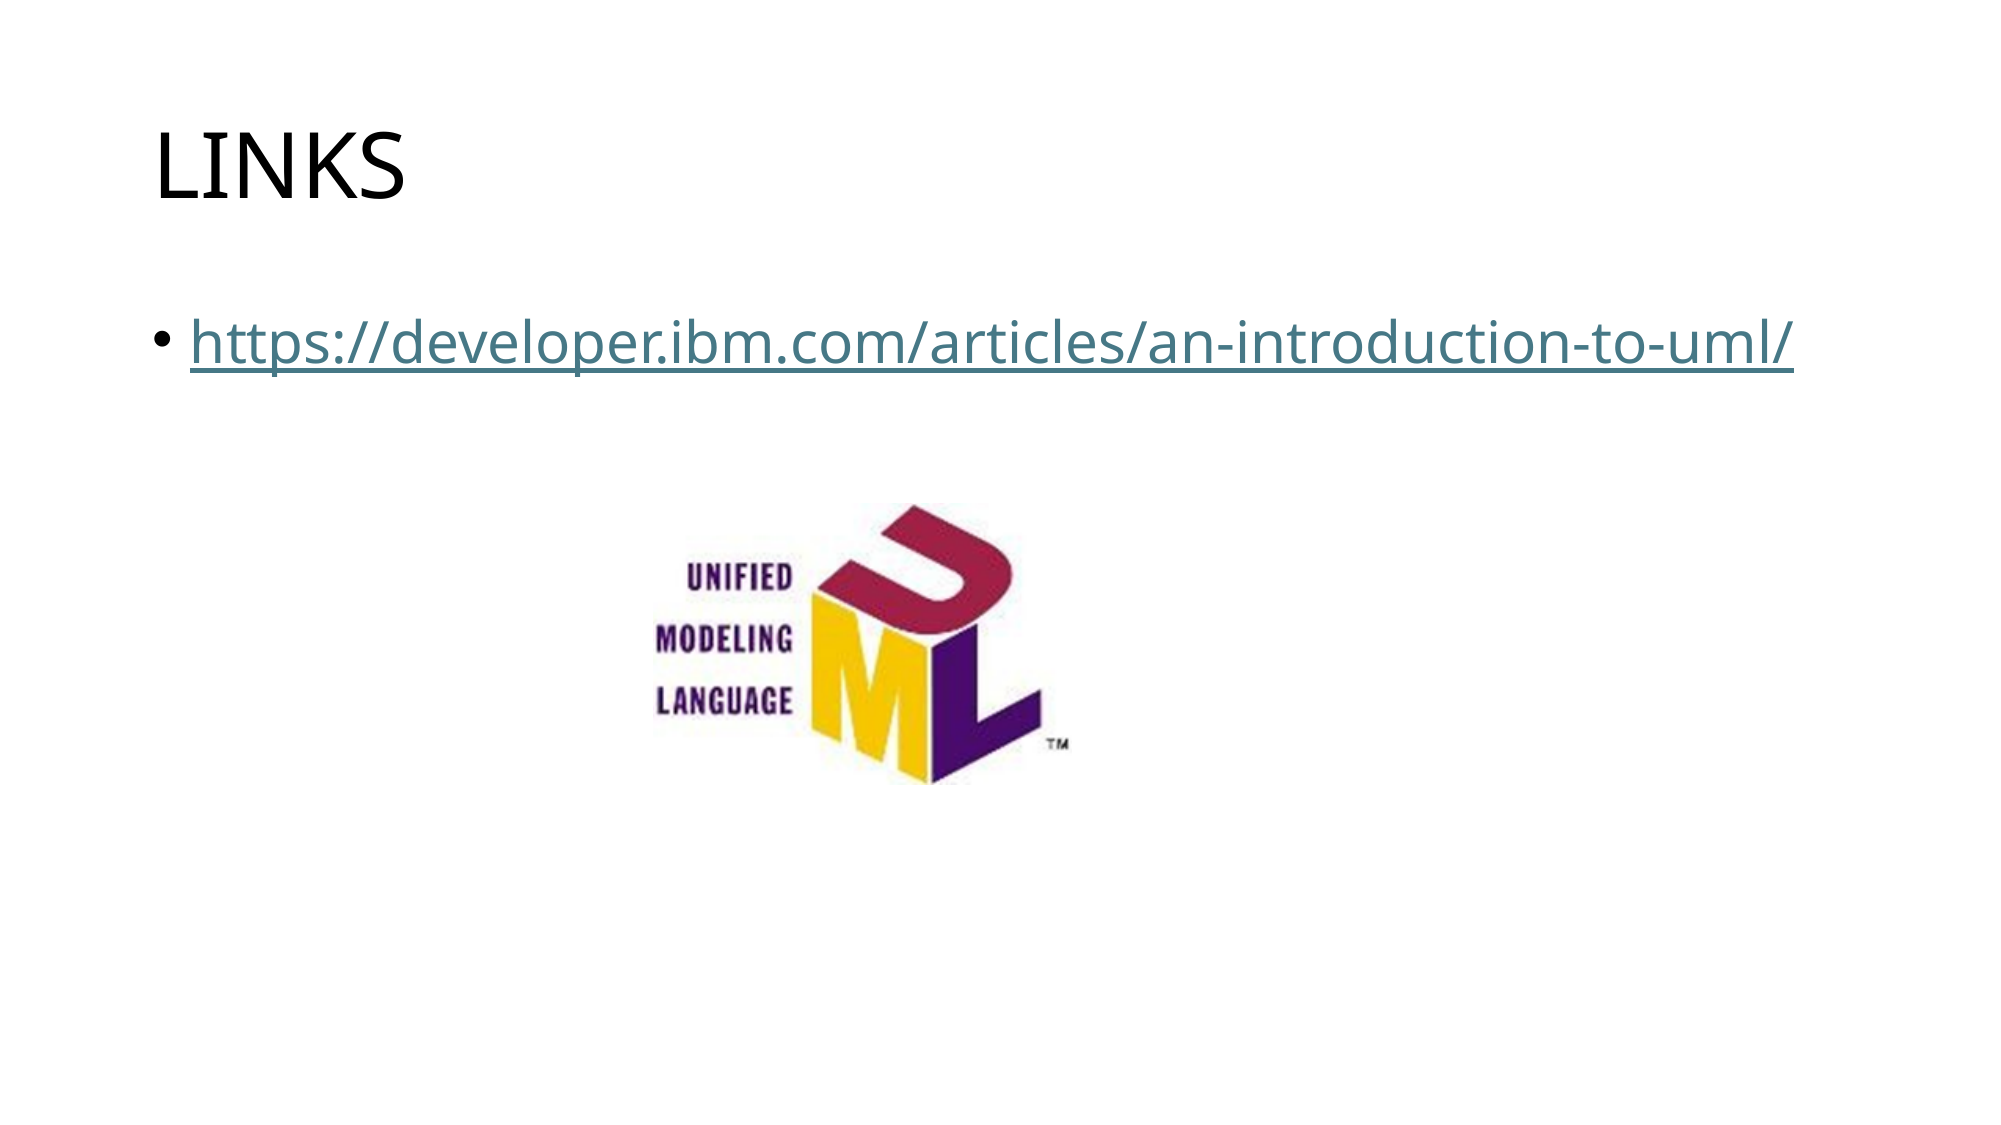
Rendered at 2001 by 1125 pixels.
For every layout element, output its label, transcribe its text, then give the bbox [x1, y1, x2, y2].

picture [653, 502, 1072, 785]
title LINKS [137, 59, 1863, 278]
list https://developer.ibm.com/articles/an-introduction-to-uml/ [137, 299, 1863, 1014]
